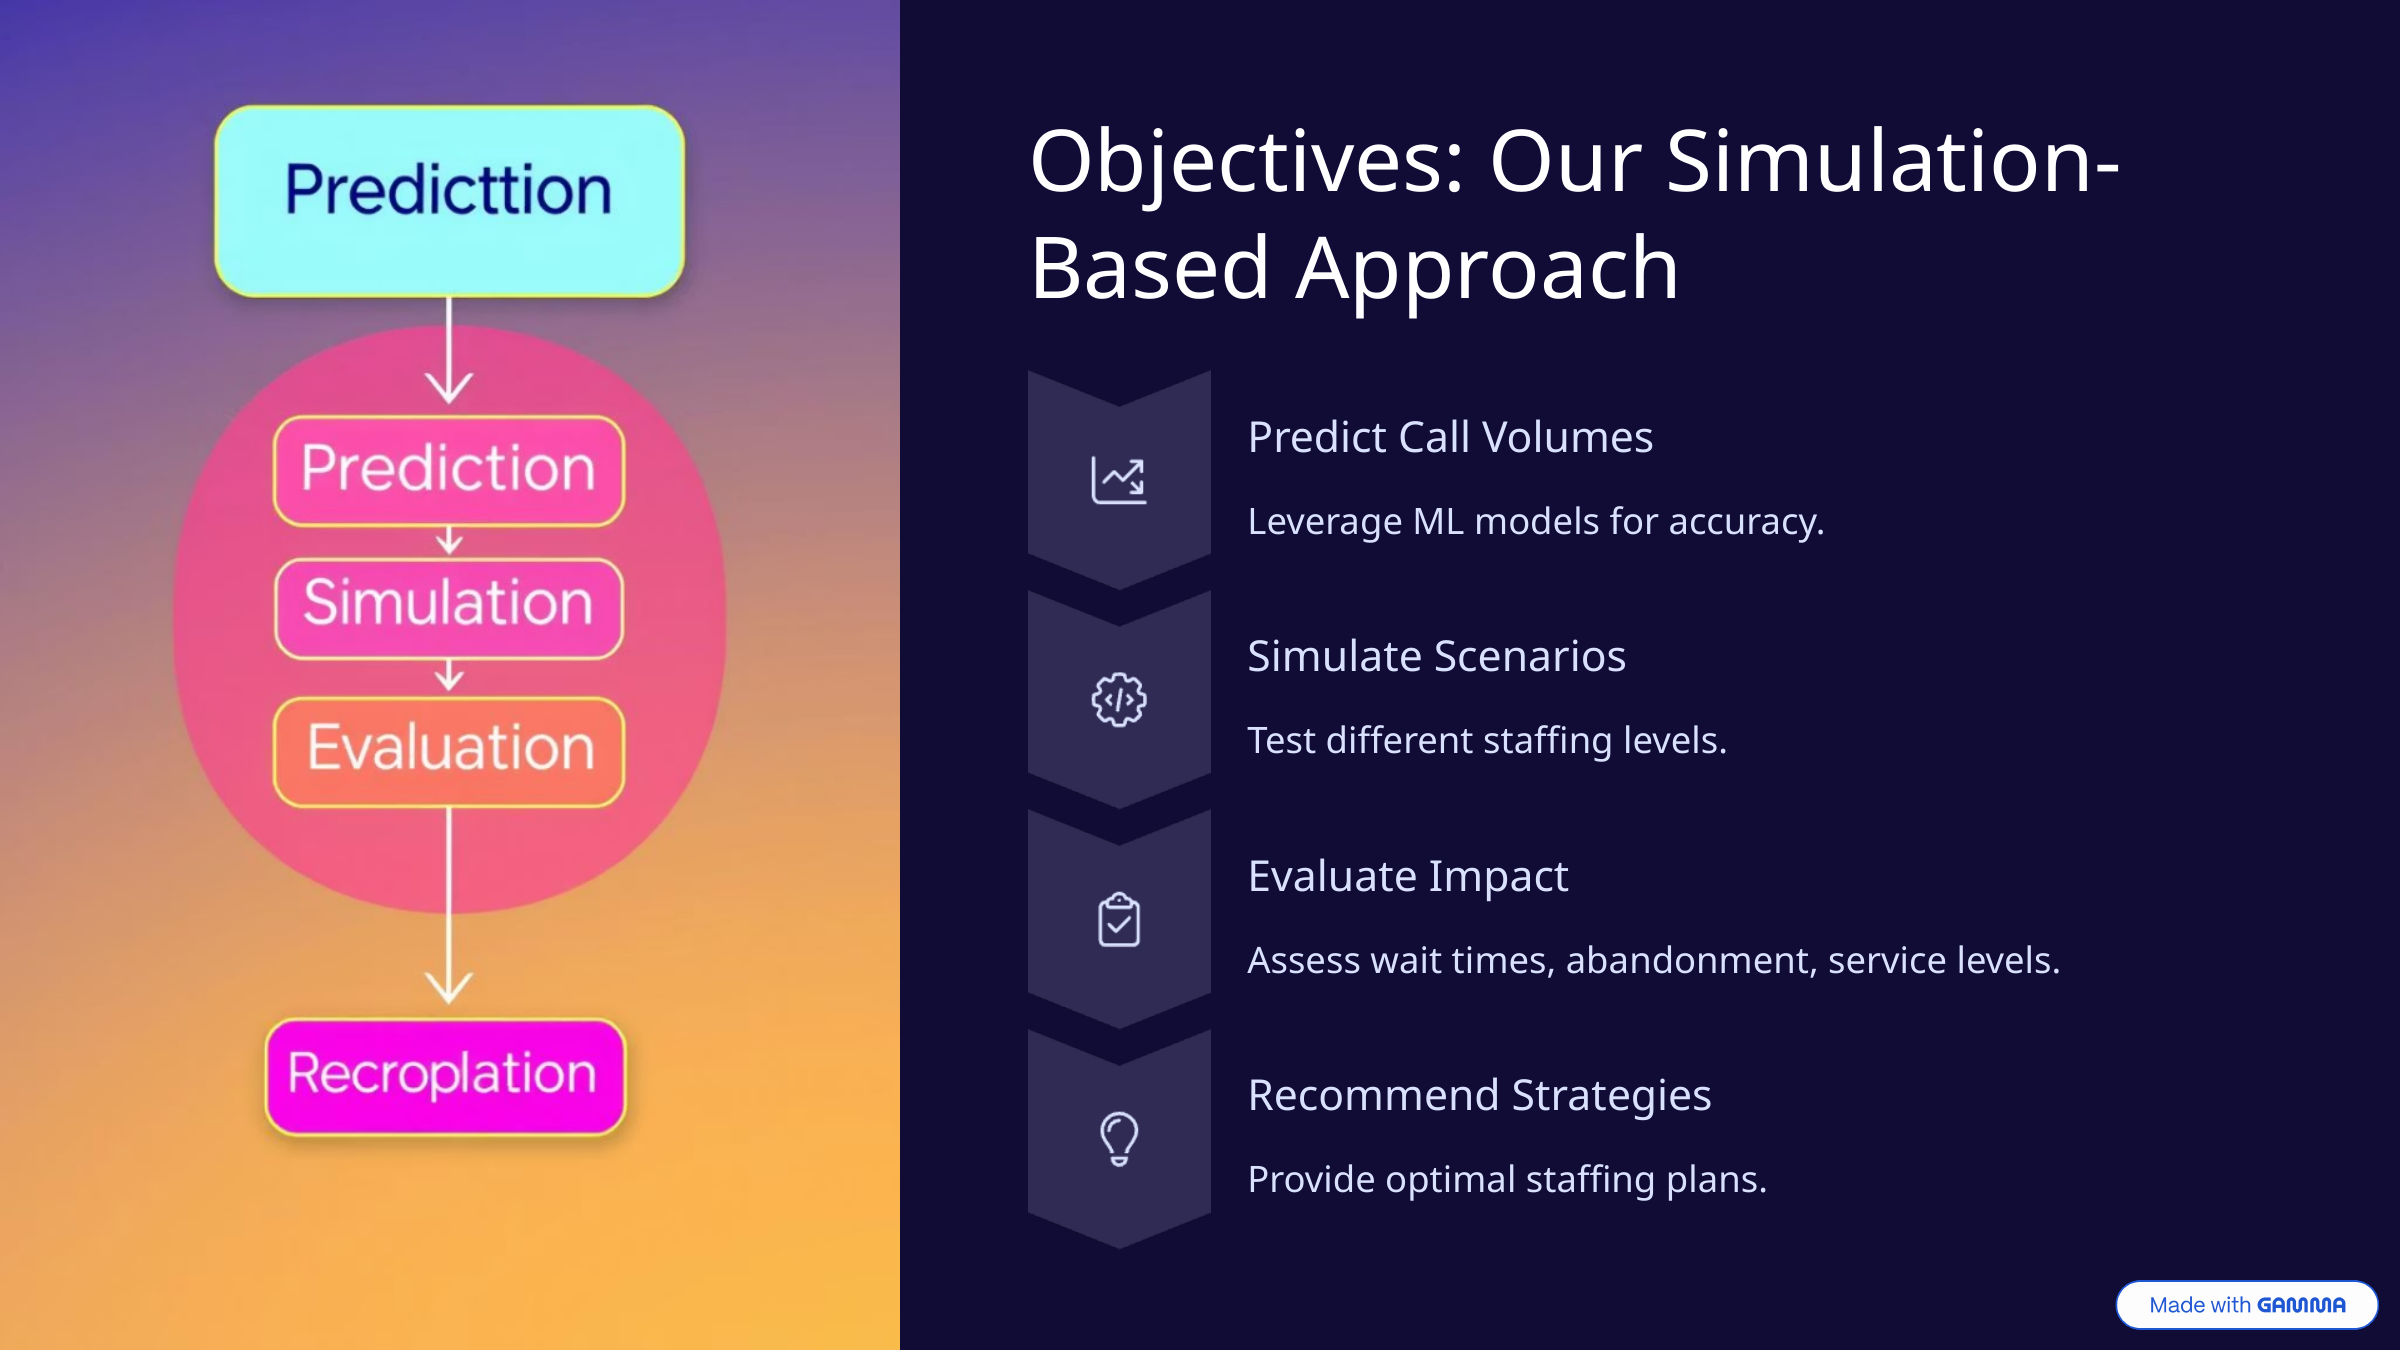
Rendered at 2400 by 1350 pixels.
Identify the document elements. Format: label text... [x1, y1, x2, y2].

text_box Evaluate Impact [1247, 846, 1678, 901]
text_box Predict Call Volumes [1247, 407, 1678, 462]
picture [2106, 1271, 2389, 1339]
text_box Leverage ML models for accuracy. [1247, 483, 2272, 542]
text_box Test different staffing levels. [1247, 702, 2272, 762]
text_box Objectives: Our Simulation-Based Approach [1028, 100, 2272, 317]
text_box Provide optimal staffing plans. [1247, 1141, 2272, 1201]
text_box Recommend Strategies [1247, 1066, 1691, 1120]
picture [0, 0, 900, 1350]
picture [1027, 370, 1211, 1250]
text_box Simulate Scenarios [1247, 627, 1678, 681]
text_box Assess wait times, abandonment, service levels. [1247, 922, 2272, 981]
